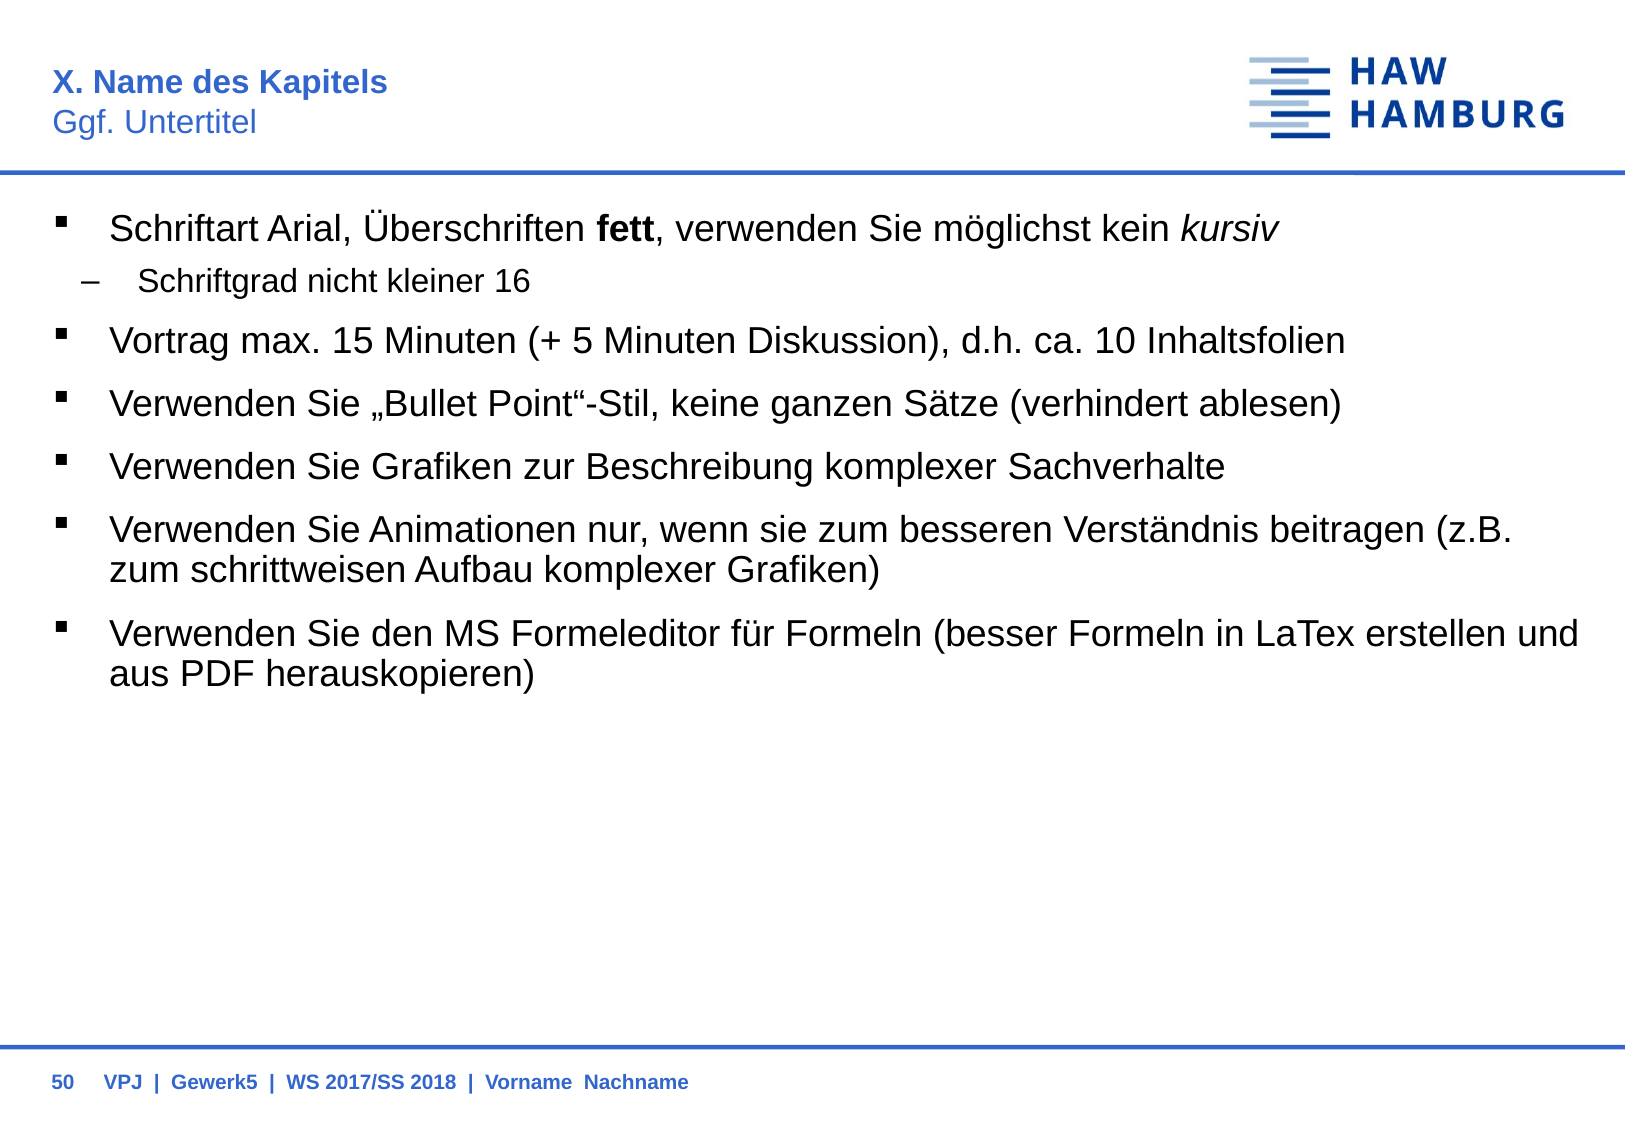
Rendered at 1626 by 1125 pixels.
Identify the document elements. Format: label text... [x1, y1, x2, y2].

footer VPJ | Gewerk5 | WS 2017/SS 2018 | Vorname Nachname [103, 1046, 1522, 1094]
list Schriftart Arial, Überschriften fett, verwenden Sie möglichst kein kursiv Schriftgrad nicht kleiner 16 Vortrag max. 15 Minuten (+ 5 Minuten Diskussion), d.h. ca. 10 Inhaltsfolien Verwenden Sie „Bullet Point“-Stil, keine ganzen Sätze (verhindert ablesen) Verwenden Sie Grafiken zur Beschreibung komplexer Sachverhalte Verwenden Sie Animationen nur, wenn sie zum besseren Verständnis beitragen (z.B. zum schrittweisen Aufbau komplexer Grafiken) Verwenden Sie den MS Formeleditor für Formeln (besser Formeln in LaTex erstellen und aus PDF herauskopieren) [52, 208, 1586, 1024]
picture [1222, 30, 1589, 165]
title X. Name des Kapitels Ggf. Untertitel [52, 54, 1303, 173]
slide_number 50 [0, 1046, 81, 1094]
